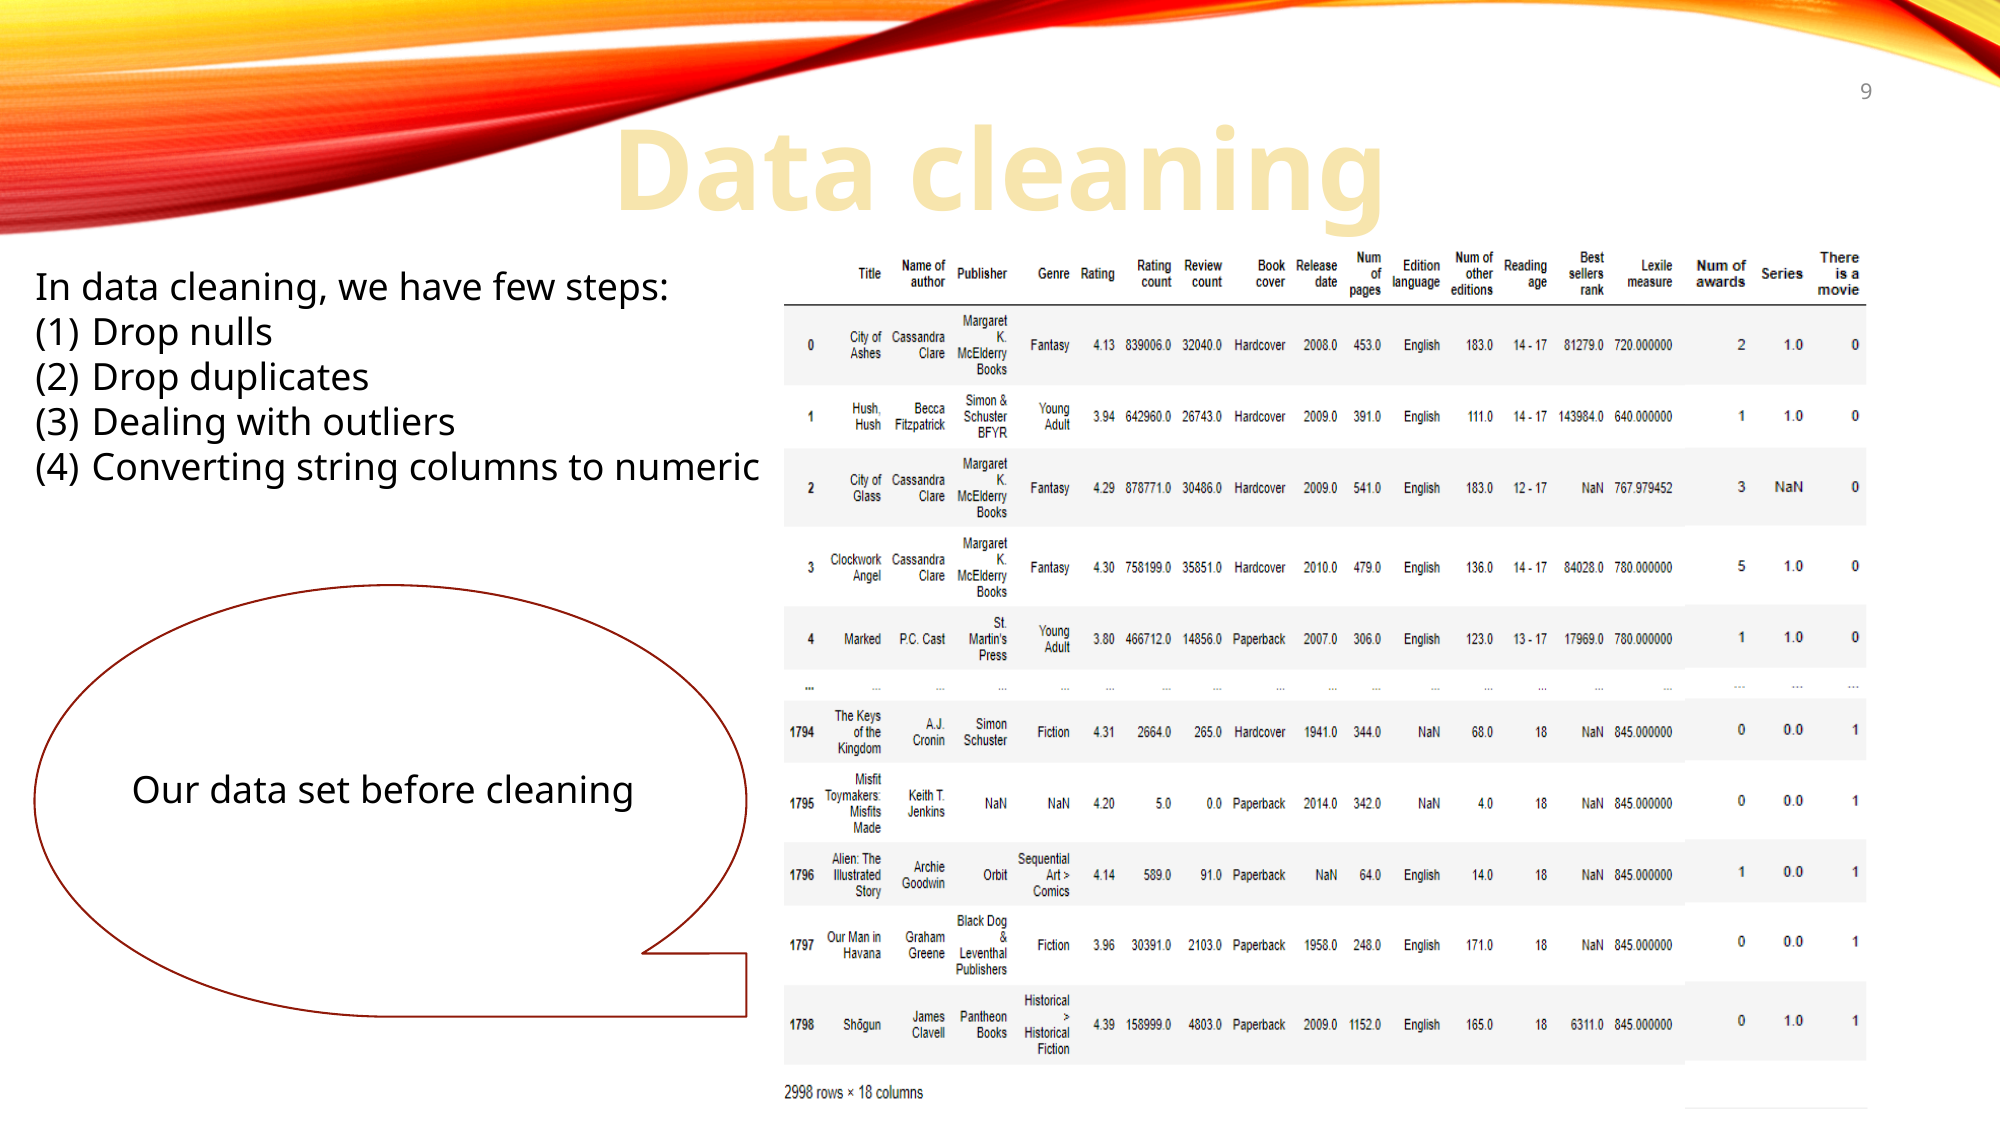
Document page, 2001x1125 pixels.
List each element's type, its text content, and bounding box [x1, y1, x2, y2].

text_box In data cleaning, we have few steps: Drop nulls Drop duplicates Dealing with outliers Converting string columns to numeric [20, 255, 780, 496]
text_box Data cleaning [0, 90, 2000, 240]
slide_number 9 [1437, 62, 1888, 90]
picture [780, 236, 1873, 1109]
text_box [33, 584, 748, 1018]
picture [0, 0, 2000, 90]
